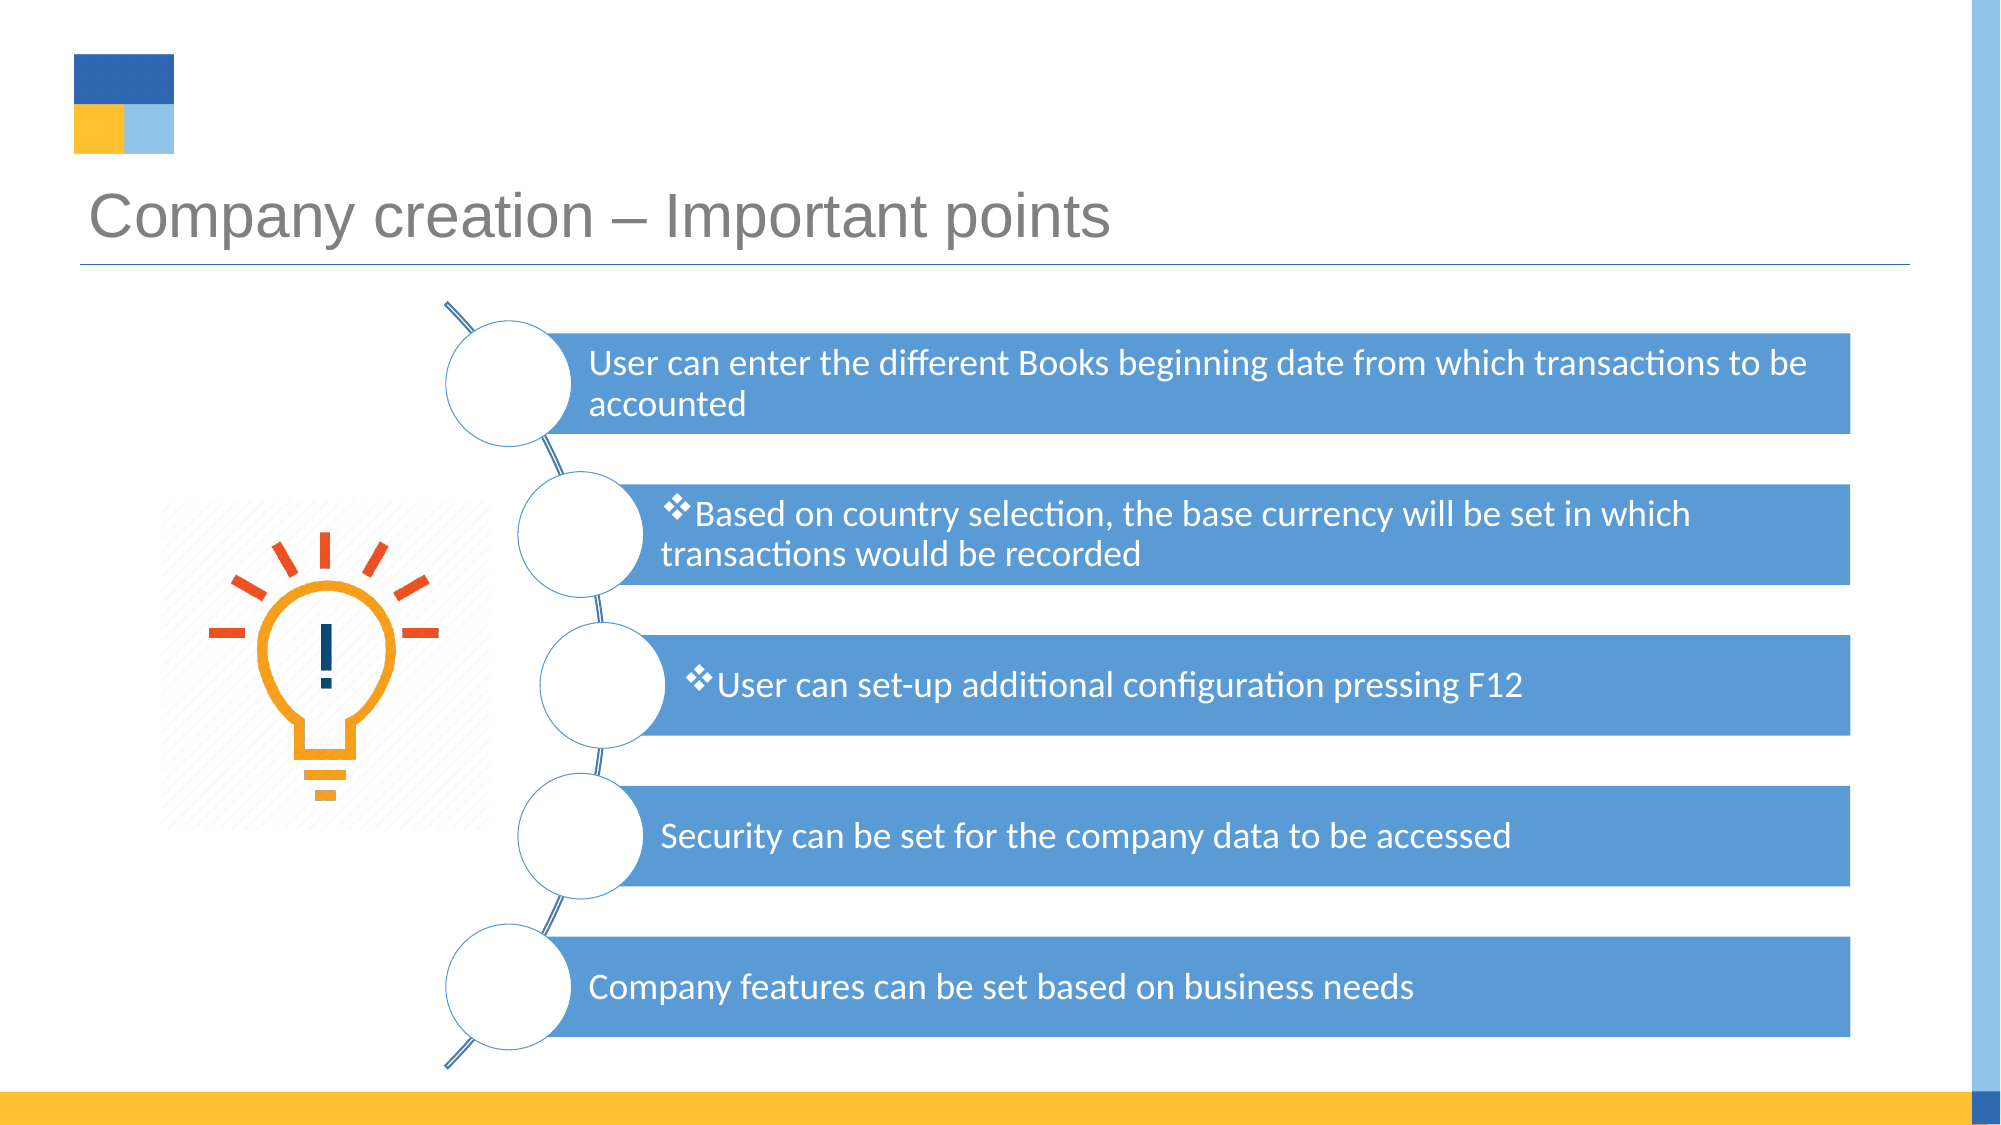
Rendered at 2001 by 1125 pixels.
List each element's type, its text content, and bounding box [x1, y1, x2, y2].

picture [161, 500, 491, 830]
title Company creation – Important points [74, 176, 1904, 251]
picture [74, 54, 174, 154]
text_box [432, 283, 1862, 1088]
